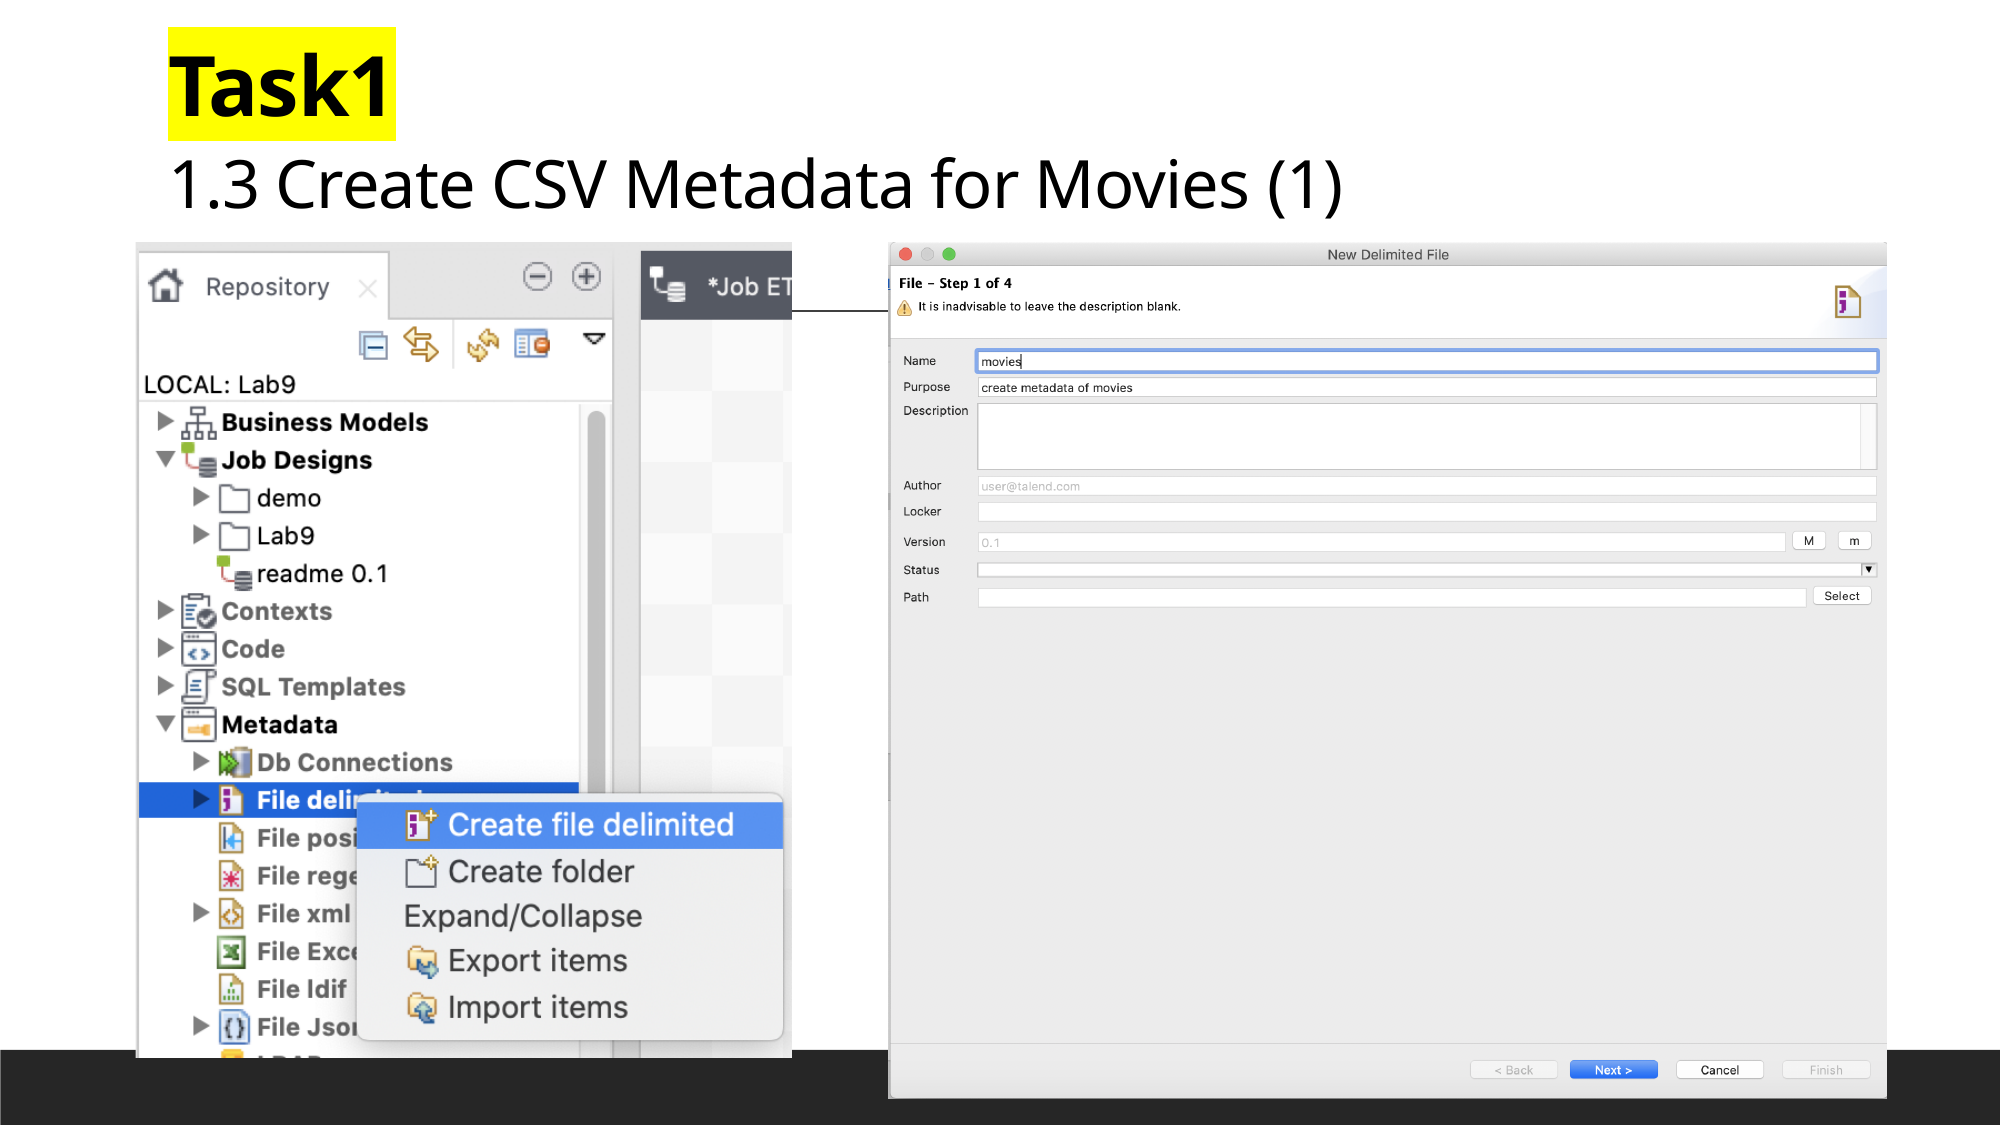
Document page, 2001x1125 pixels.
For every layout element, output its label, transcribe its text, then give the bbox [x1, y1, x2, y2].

slide_number 36 [1803, 1057, 1932, 1118]
title 1.3 Create CSV Metadata for Movies (1) [153, 142, 1804, 231]
picture [134, 242, 793, 1058]
text_box Task1 [153, 26, 1804, 142]
picture [888, 242, 1888, 1099]
